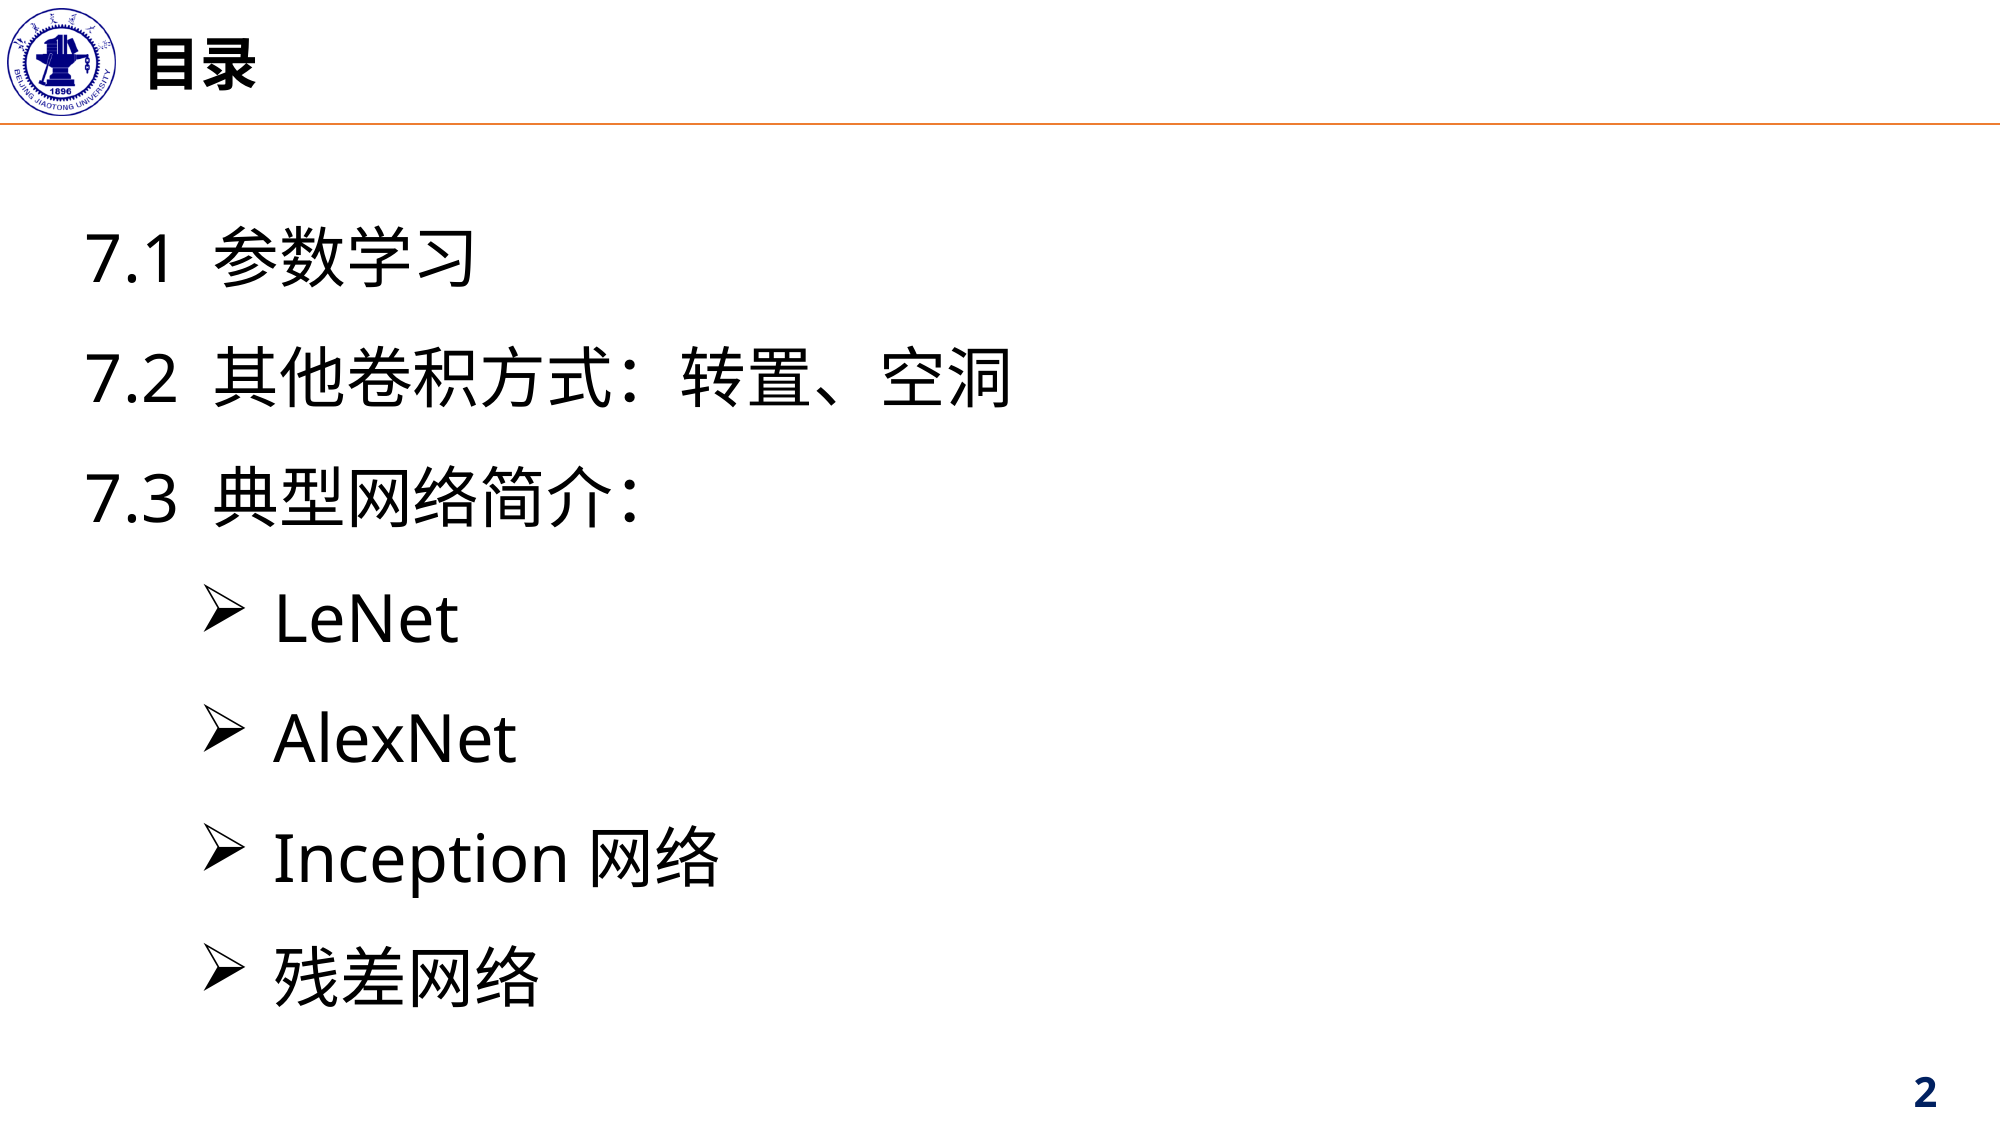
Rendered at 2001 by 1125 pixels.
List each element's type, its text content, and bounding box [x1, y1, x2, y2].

text_box 目录 [127, 19, 1958, 105]
text_box 7.1 参数学习 7.2 其他卷积方式：转置、空洞 7.3 典型网络简介： LeNet AlexNet Inception网络 残差网络 [70, 168, 1926, 1069]
picture [7, 8, 116, 116]
